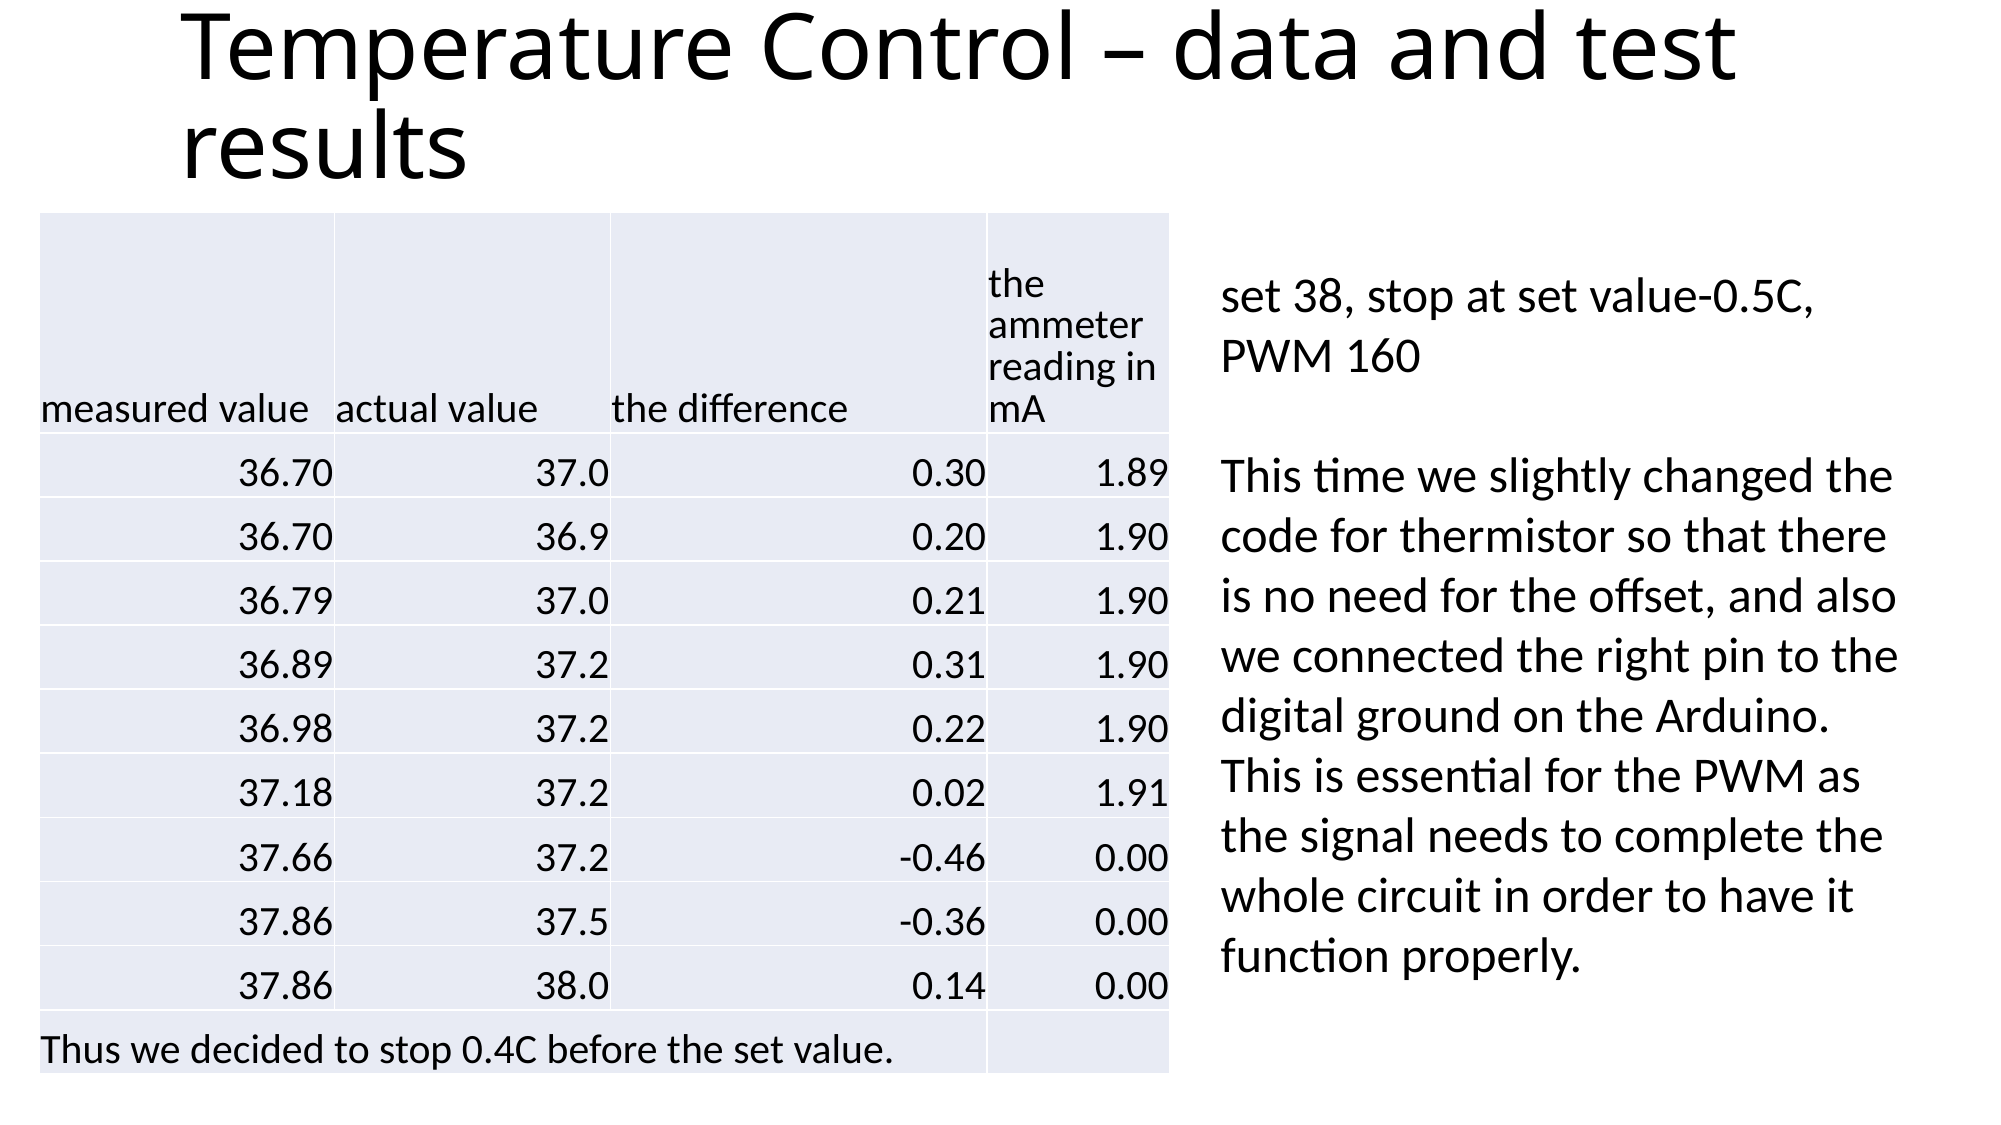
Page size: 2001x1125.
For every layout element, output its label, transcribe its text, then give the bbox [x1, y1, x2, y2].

table_cell [988, 1011, 1169, 1073]
table_cell Thus we decided to stop 0.4C before the set value. [40, 1011, 986, 1073]
table_cell 36.70 [40, 434, 334, 496]
table_cell 37.18 [40, 754, 334, 817]
table_header actual value [335, 213, 610, 432]
table_cell 0.00 [988, 818, 1169, 881]
table_cell 0.30 [611, 434, 986, 496]
table_cell 1.90 [988, 626, 1169, 688]
table_cell 0.22 [611, 690, 986, 752]
table_cell 37.86 [40, 946, 334, 1009]
table_cell 0.00 [988, 946, 1169, 1009]
table_cell 37.2 [335, 626, 610, 688]
table_cell 37.2 [335, 754, 610, 817]
text_box set 38, stop at set value-0.5C, PWM 160 This time we slightly changed the code for thermistor so that there is no need for the offset, and also we connected the right pin to the digital ground on the Arduino. This is essential for the PWM as the signal needs to complete the whole circuit in order to have it function properly. [1205, 254, 1934, 1035]
table_cell 37.66 [40, 818, 334, 881]
table_cell 0.00 [988, 882, 1169, 945]
table_cell 36.9 [335, 498, 610, 560]
table_cell 1.90 [988, 562, 1169, 624]
table_cell 1.90 [988, 690, 1169, 752]
table_cell -0.36 [611, 882, 986, 945]
table_cell 1.89 [988, 434, 1169, 496]
table_cell 36.79 [40, 562, 334, 624]
table_cell 0.31 [611, 626, 986, 688]
table_header the ammeter reading in mA [988, 213, 1169, 432]
table_cell 37.0 [335, 562, 610, 624]
table_cell 37.5 [335, 882, 610, 945]
table_cell 38.0 [335, 946, 610, 1009]
table_cell 0.21 [611, 562, 986, 624]
table_cell 36.98 [40, 690, 334, 752]
table_cell -0.46 [611, 818, 986, 881]
table_cell 0.14 [611, 946, 986, 1009]
table_cell 37.2 [335, 818, 610, 881]
title Temperature Control – data and test results [165, 0, 1891, 208]
table_cell 37.0 [335, 434, 610, 496]
table_cell 36.70 [40, 498, 334, 560]
table_cell 1.90 [988, 498, 1169, 560]
table_header measured value [40, 213, 334, 432]
table_cell 1.91 [988, 754, 1169, 817]
table_cell 37.86 [40, 882, 334, 945]
table_header the difference [611, 213, 986, 432]
table_cell 37.2 [335, 690, 610, 752]
table_cell 0.02 [611, 754, 986, 817]
table_cell 0.20 [611, 498, 986, 560]
table_cell 36.89 [40, 626, 334, 688]
